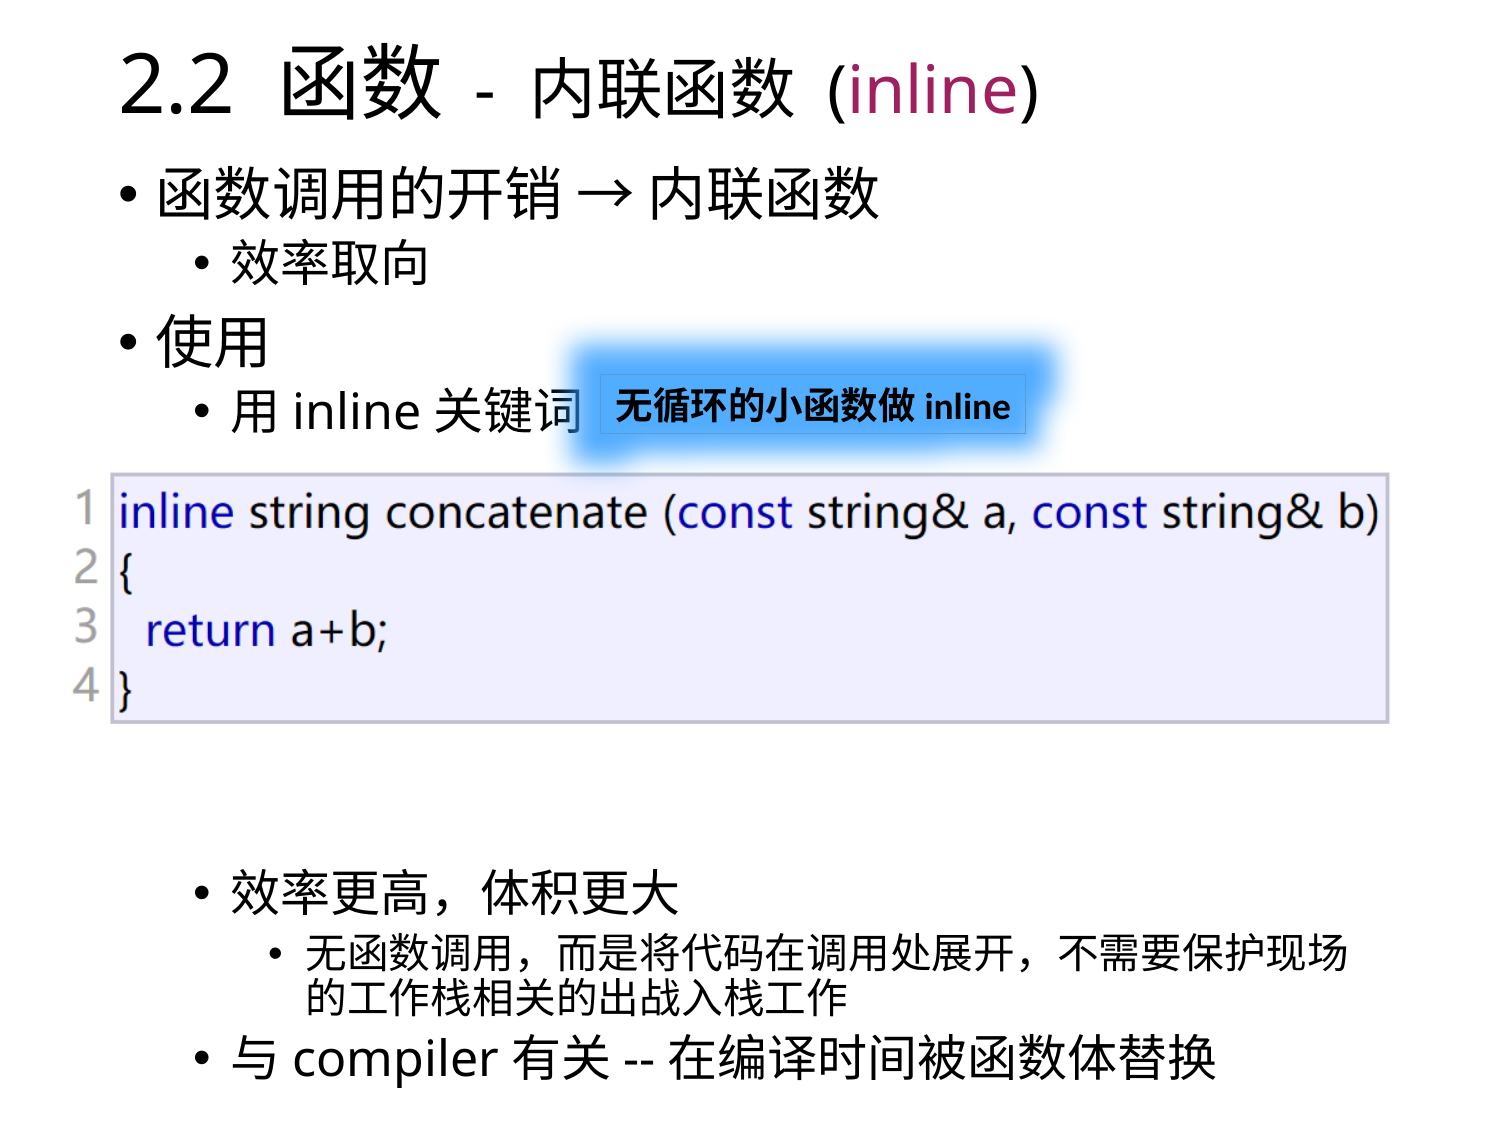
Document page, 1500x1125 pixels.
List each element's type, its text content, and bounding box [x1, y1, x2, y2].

title 2.2 函数 - 内联函数 (inline) [103, 27, 1397, 145]
list 函数调用的开销 → 内联函数 效率取向 使用 用inline关键词 效率更高，体积更大 无函数调用，而是将代码在调用处展开，不需要保护现场的工作栈相关的出战入栈工作 与compiler有关--在编译时间被函数体替换 [103, 734, 1397, 1040]
list 函数调用的开销 → 内联函数 效率取向 使用 用inline关键词 效率更高，体积更大 无函数调用，而是将代码在调用处展开，不需要保护现场的工作栈相关的出战入栈工作 与compiler有关--在编译时间被函数体替换 [103, 157, 1397, 462]
picture [67, 468, 1398, 729]
text_box 无循环的小函数做inline [551, 324, 1076, 460]
